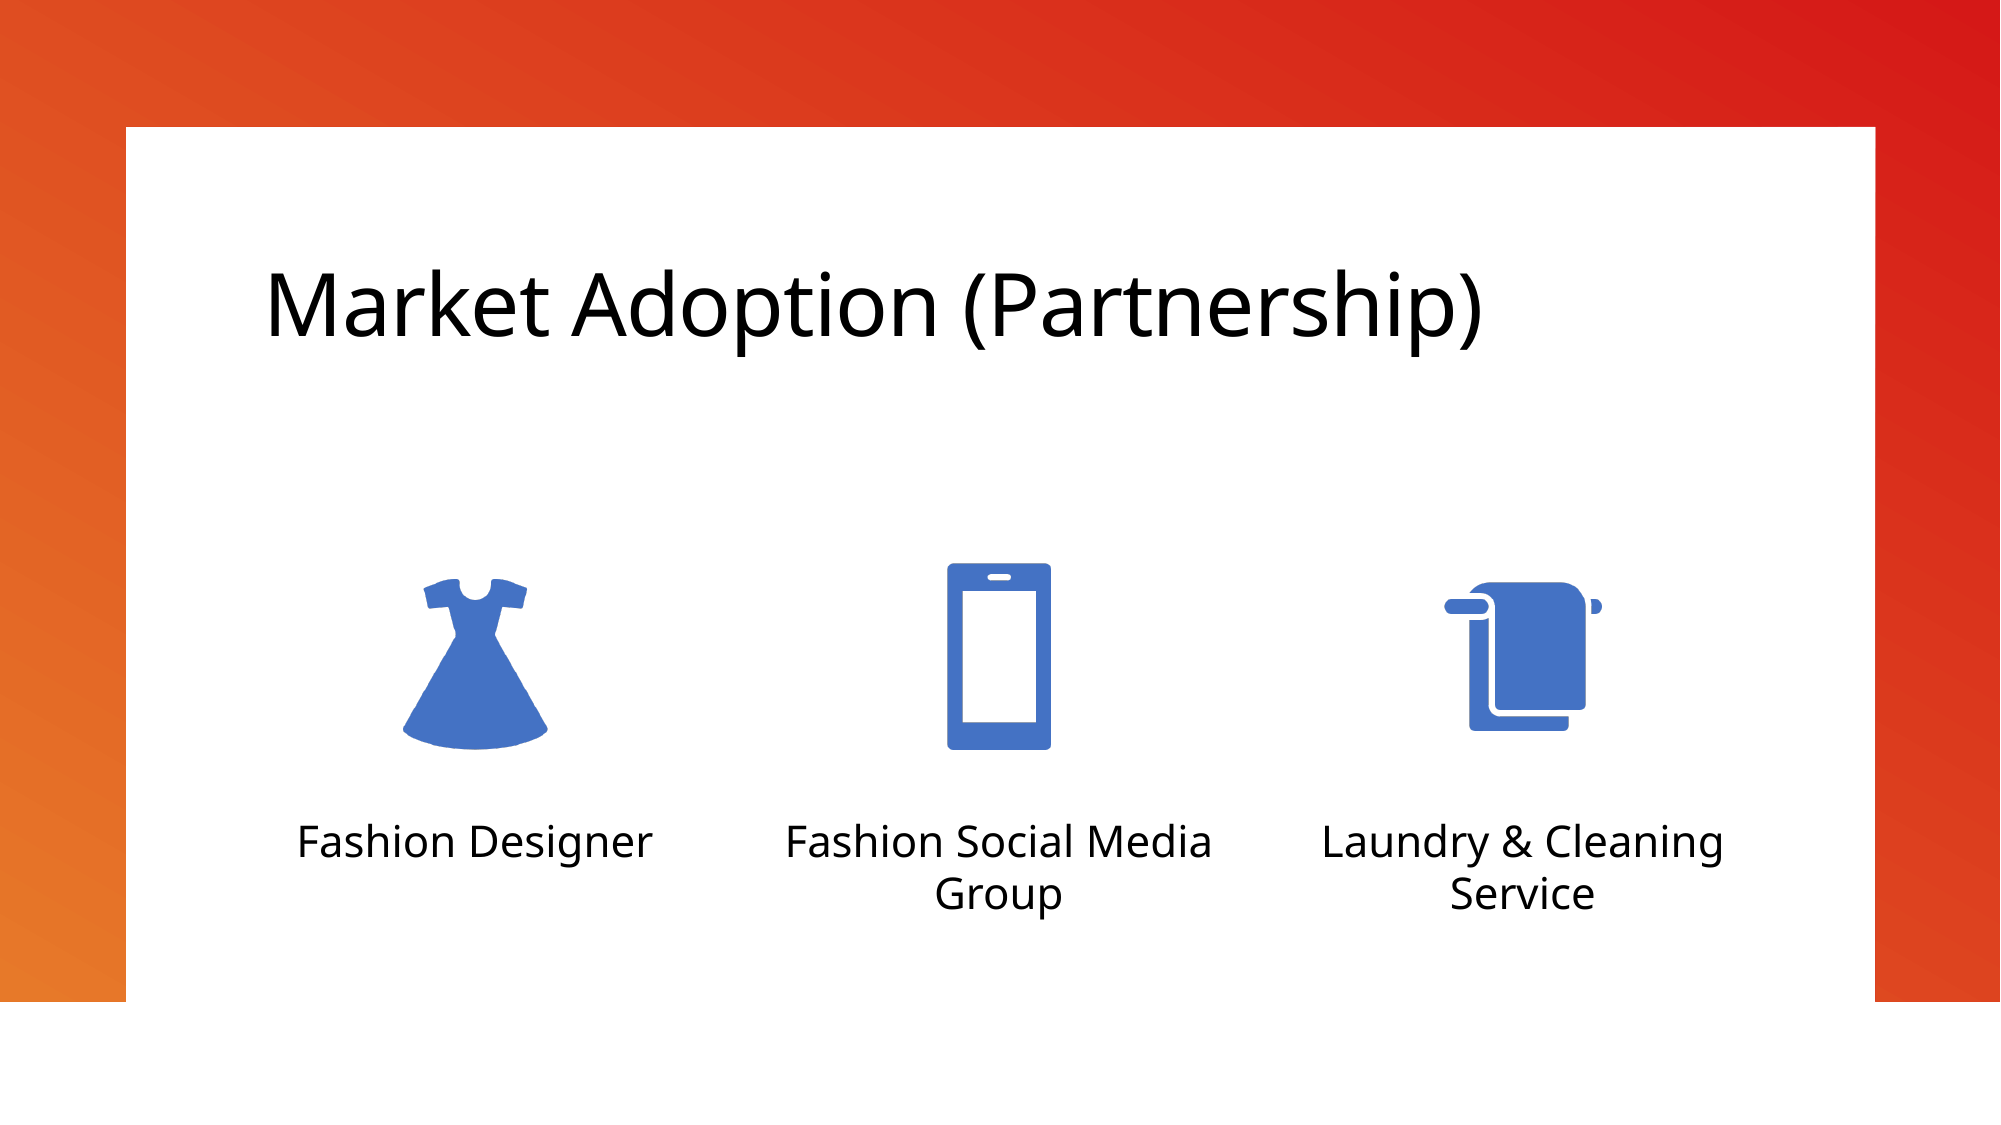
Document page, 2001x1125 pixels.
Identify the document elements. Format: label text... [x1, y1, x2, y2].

title Market Adoption (Partnership) [248, 248, 1749, 470]
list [248, 487, 1749, 1001]
